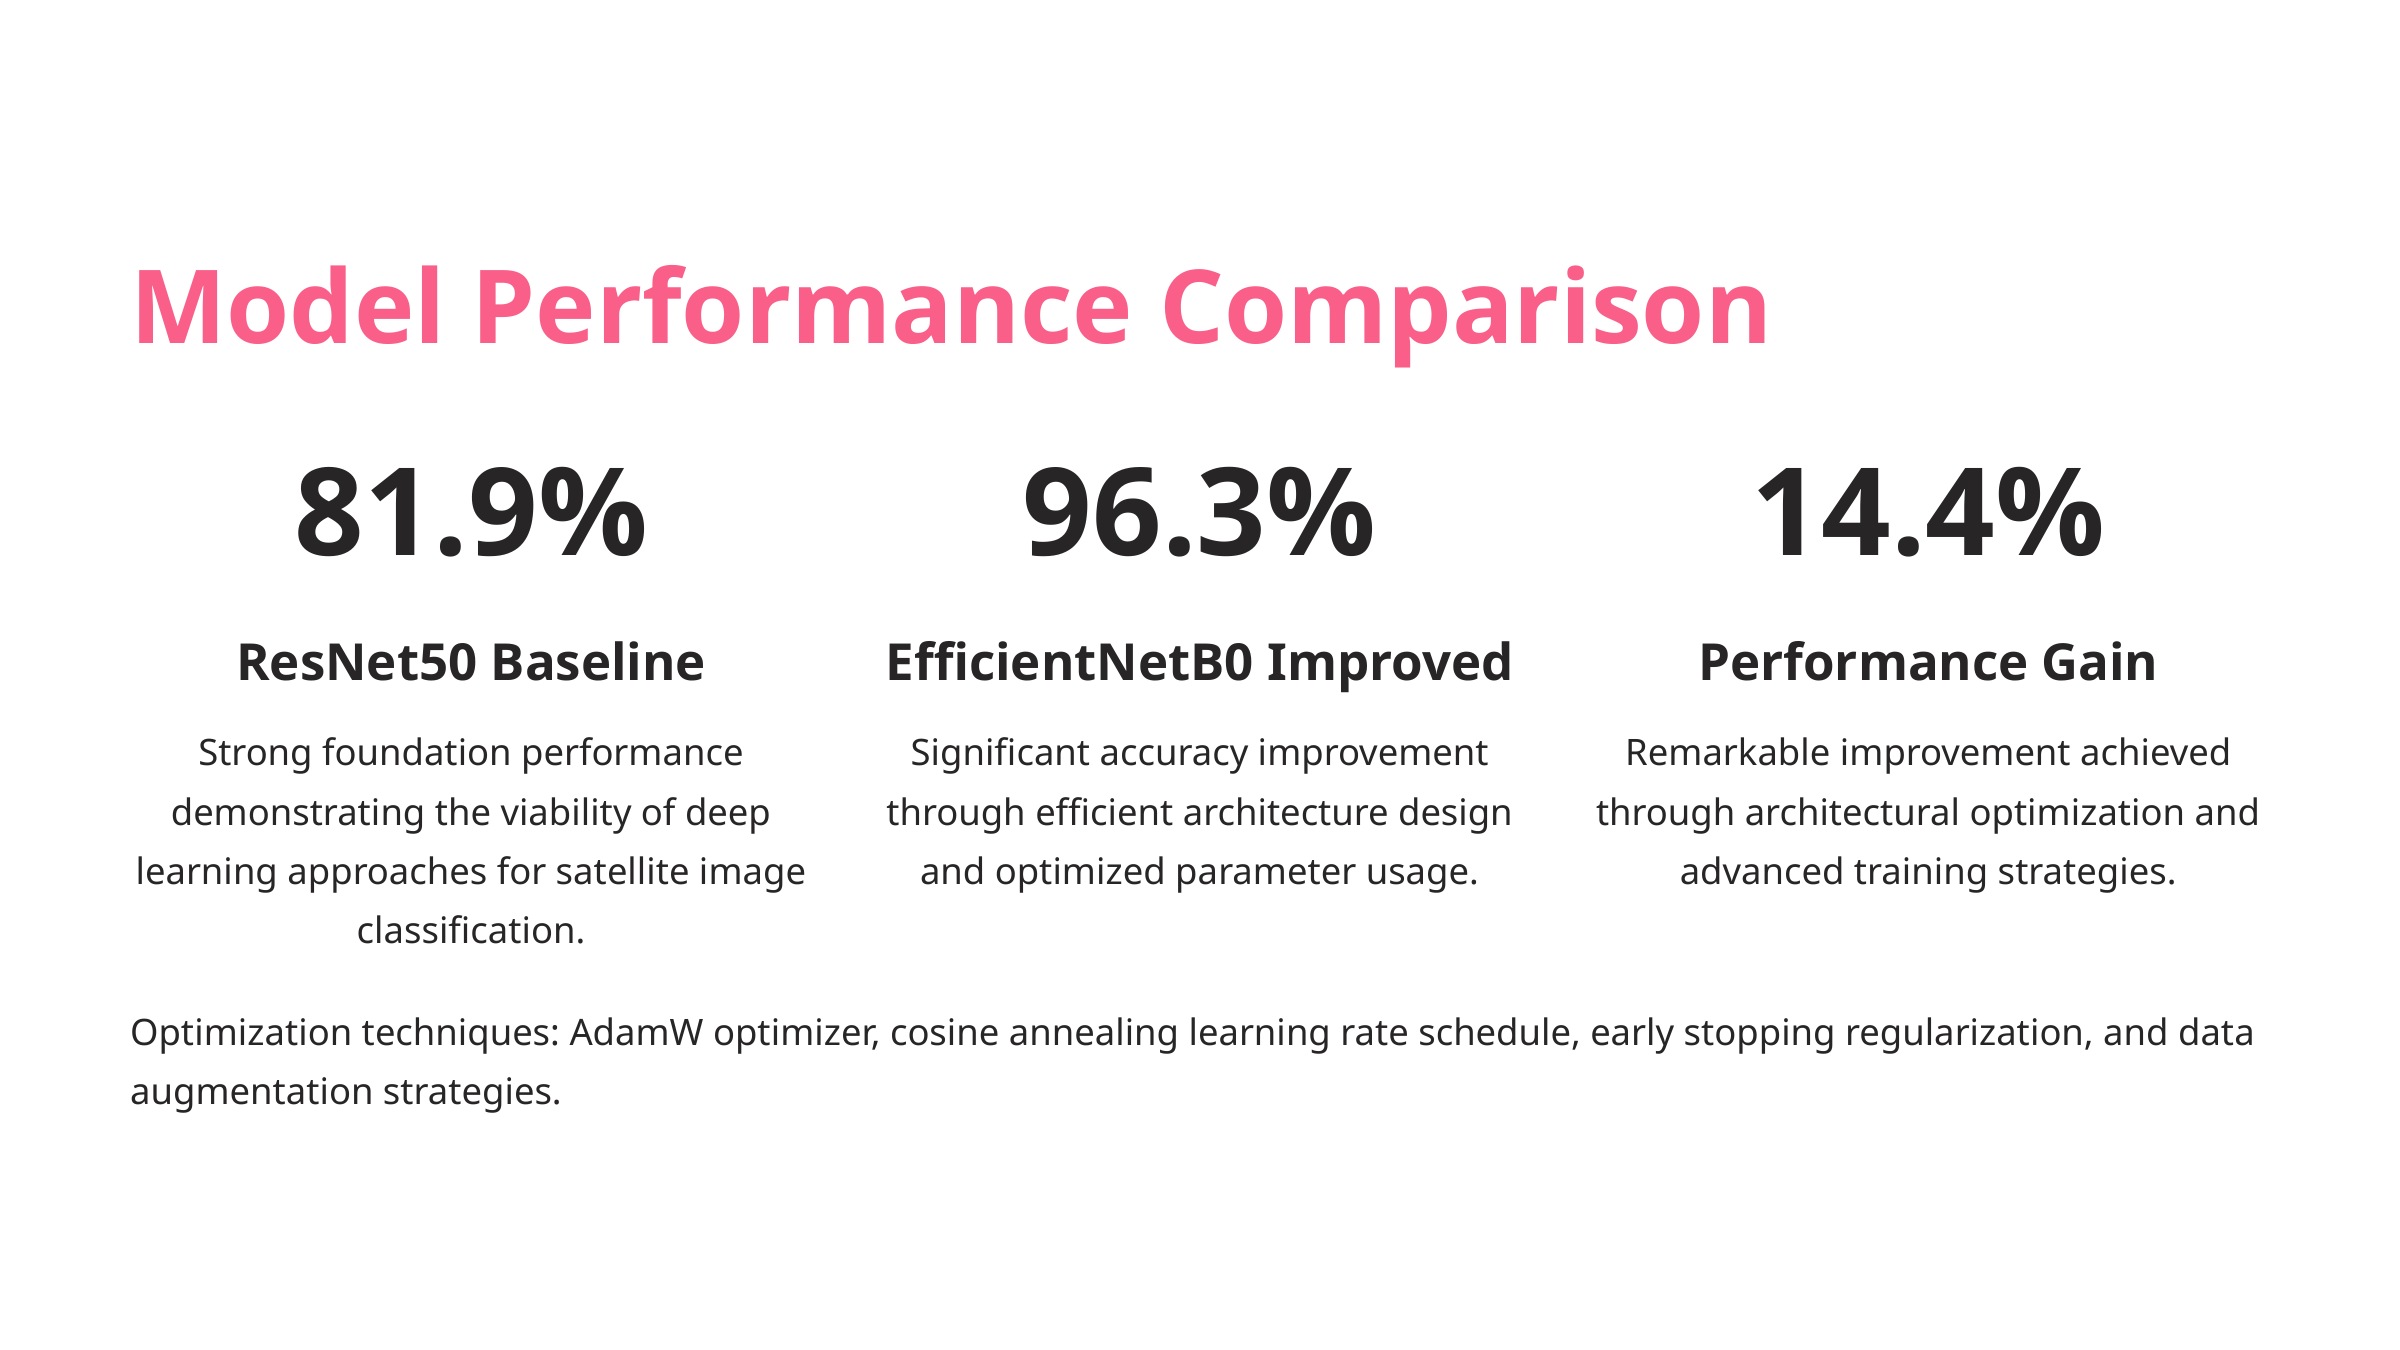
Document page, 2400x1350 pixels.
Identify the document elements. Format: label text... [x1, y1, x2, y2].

text_box 14.4% [1587, 458, 2270, 581]
text_box ResNet50 Baseline [215, 627, 728, 692]
text_box Optimization techniques: AdamW optimizer, cosine annealing learning rate schedule, early stopping regularization, and data augmentation strategies. [130, 993, 2270, 1113]
text_box Performance Gain [1672, 627, 2185, 692]
text_box Model Performance Comparison [130, 237, 1658, 366]
text_box 96.3% [858, 458, 1541, 581]
text_box Strong foundation performance demonstrating the viability of deep learning approaches for satellite image classification. [130, 713, 813, 952]
text_box Significant accuracy improvement through efficient architecture design and optimized parameter usage. [858, 713, 1541, 893]
text_box 81.9% [130, 458, 813, 581]
text_box EfficientNetB0 Improved [904, 627, 1496, 692]
text_box Remarkable improvement achieved through architectural optimization and advanced training strategies. [1587, 713, 2270, 893]
